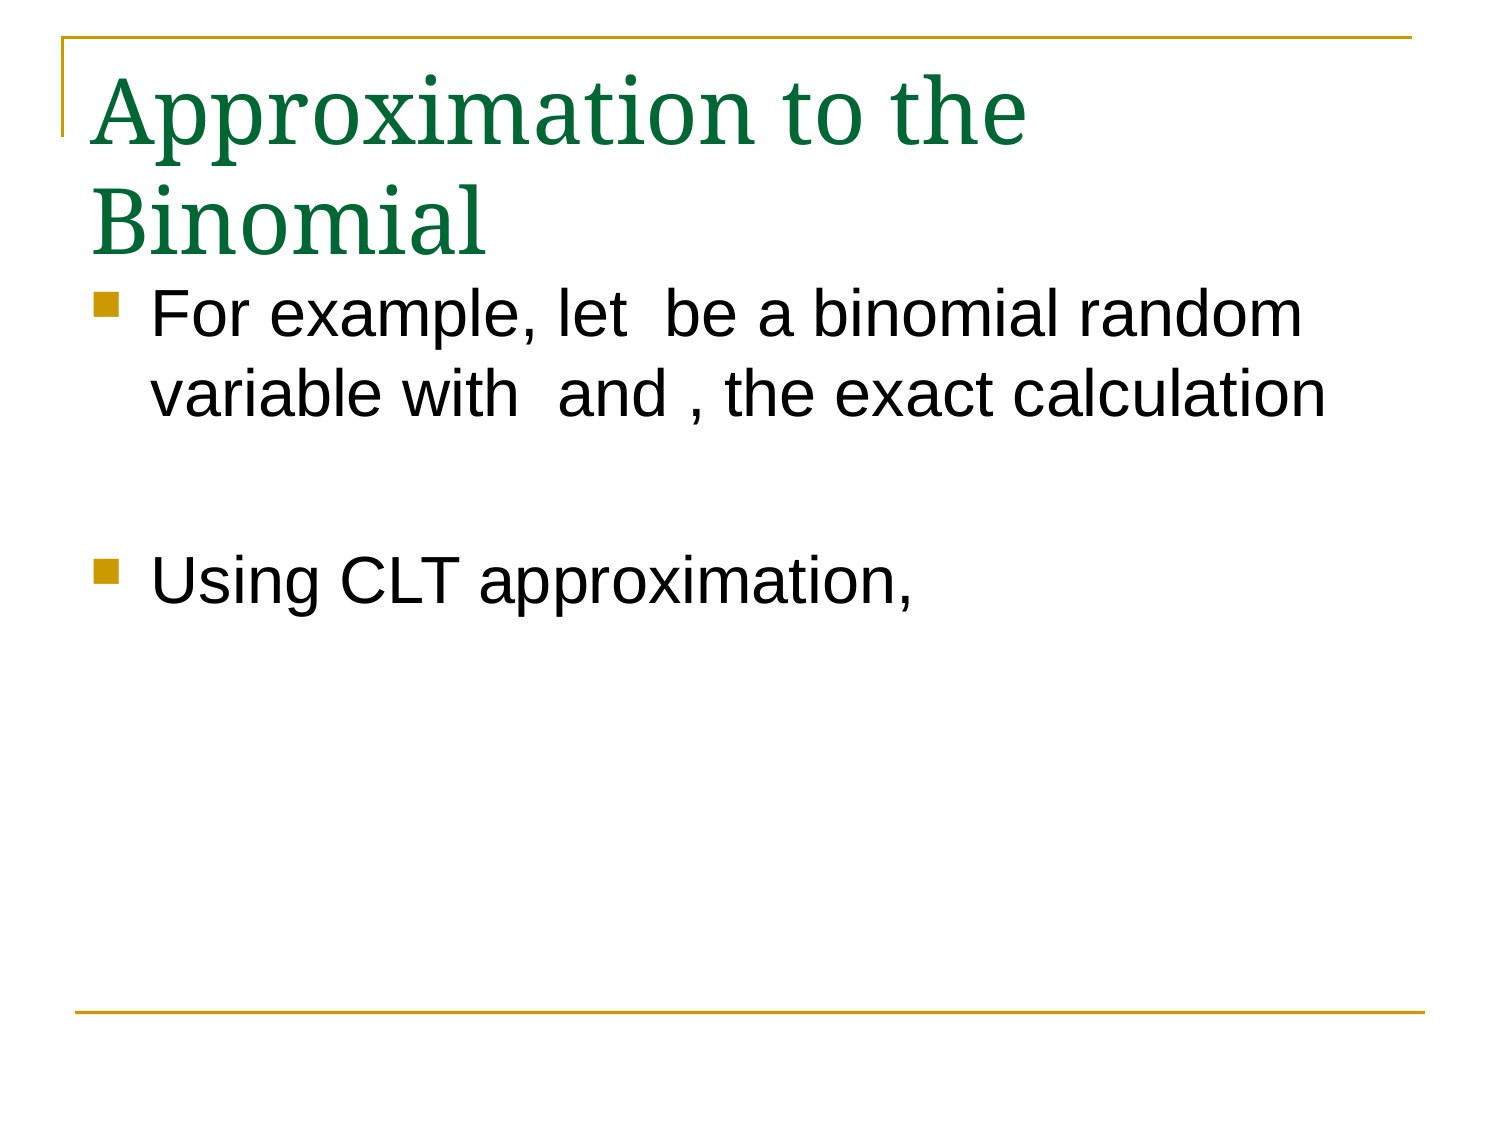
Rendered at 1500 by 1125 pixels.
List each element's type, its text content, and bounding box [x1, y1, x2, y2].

title Approximation to the Binomial [75, 45, 1425, 233]
